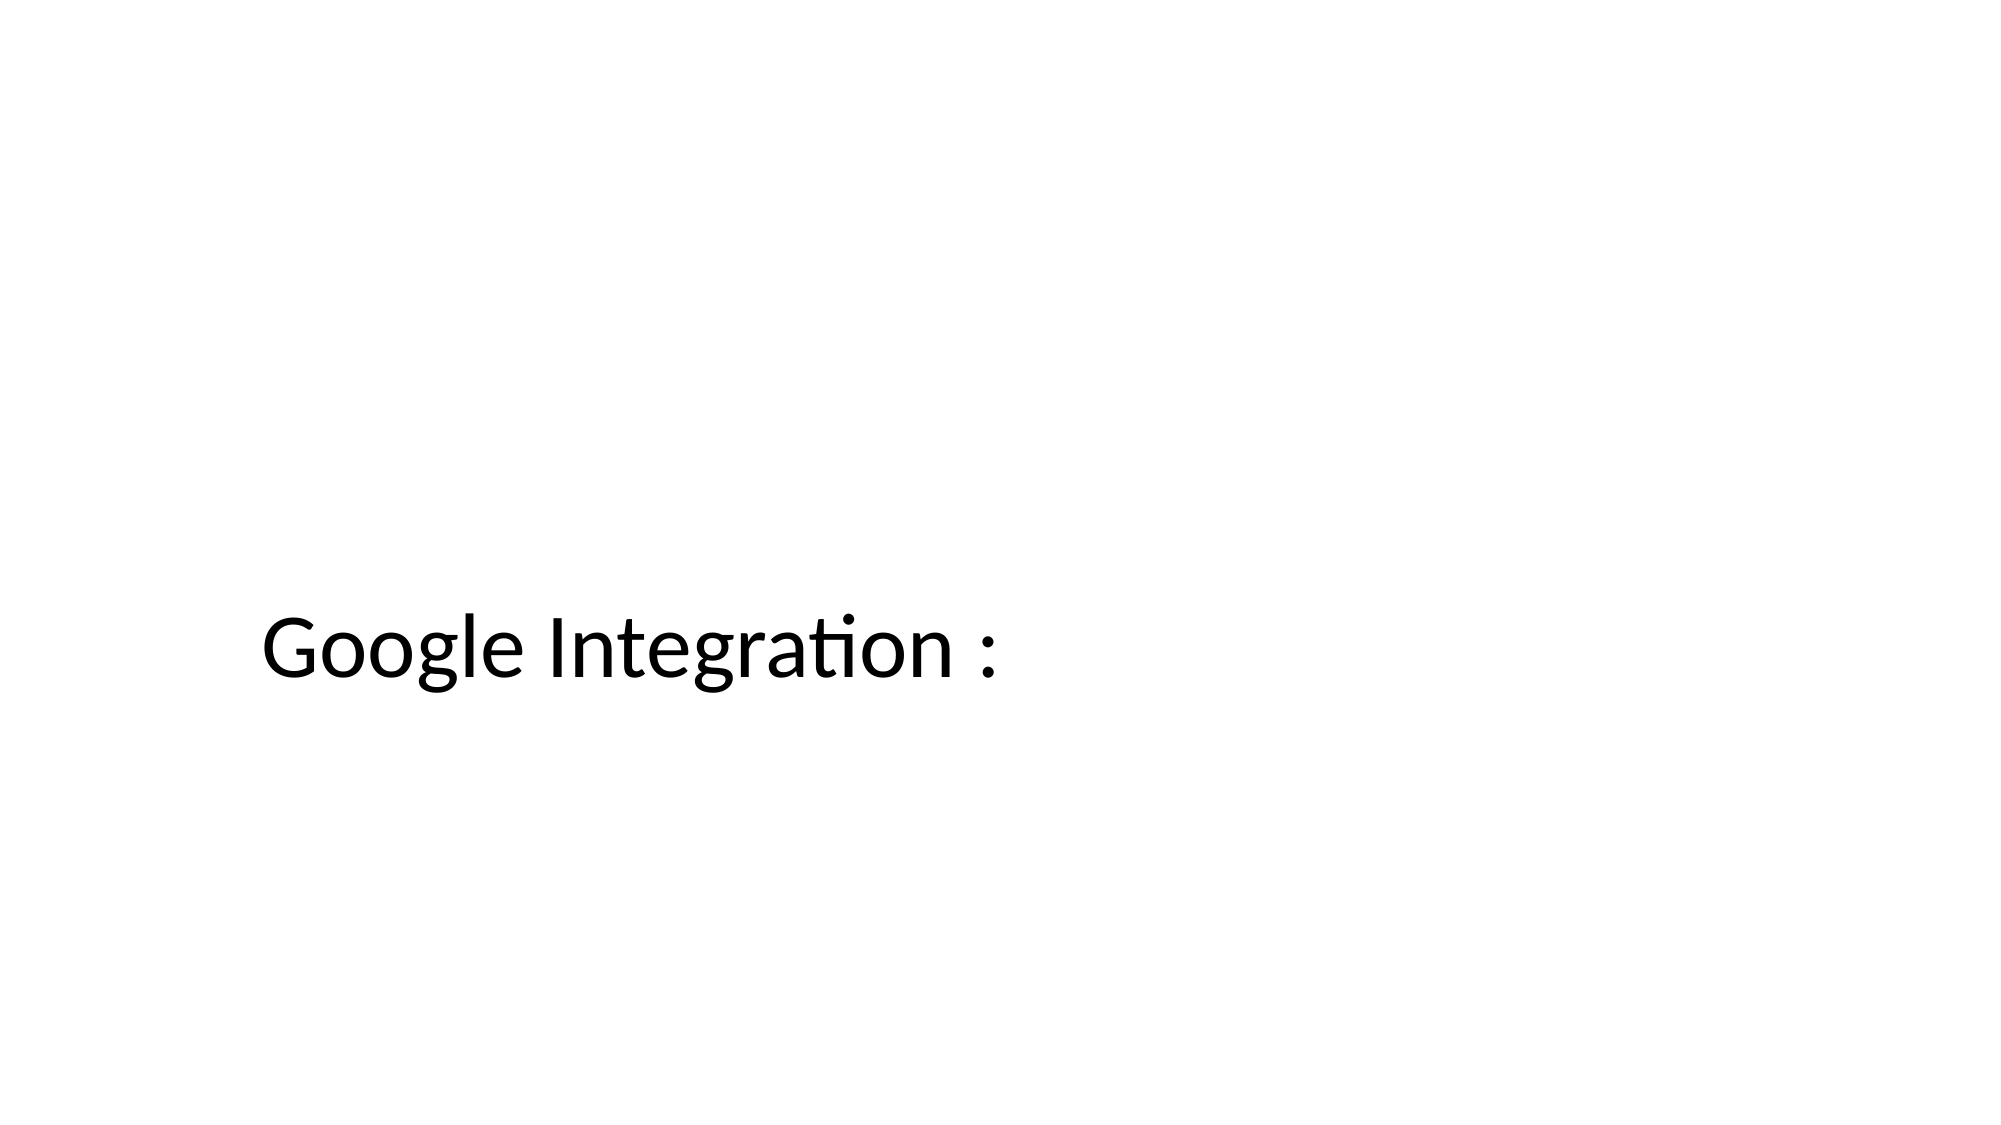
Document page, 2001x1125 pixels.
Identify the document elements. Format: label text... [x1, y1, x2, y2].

text_box Google Integration : [246, 578, 1164, 704]
